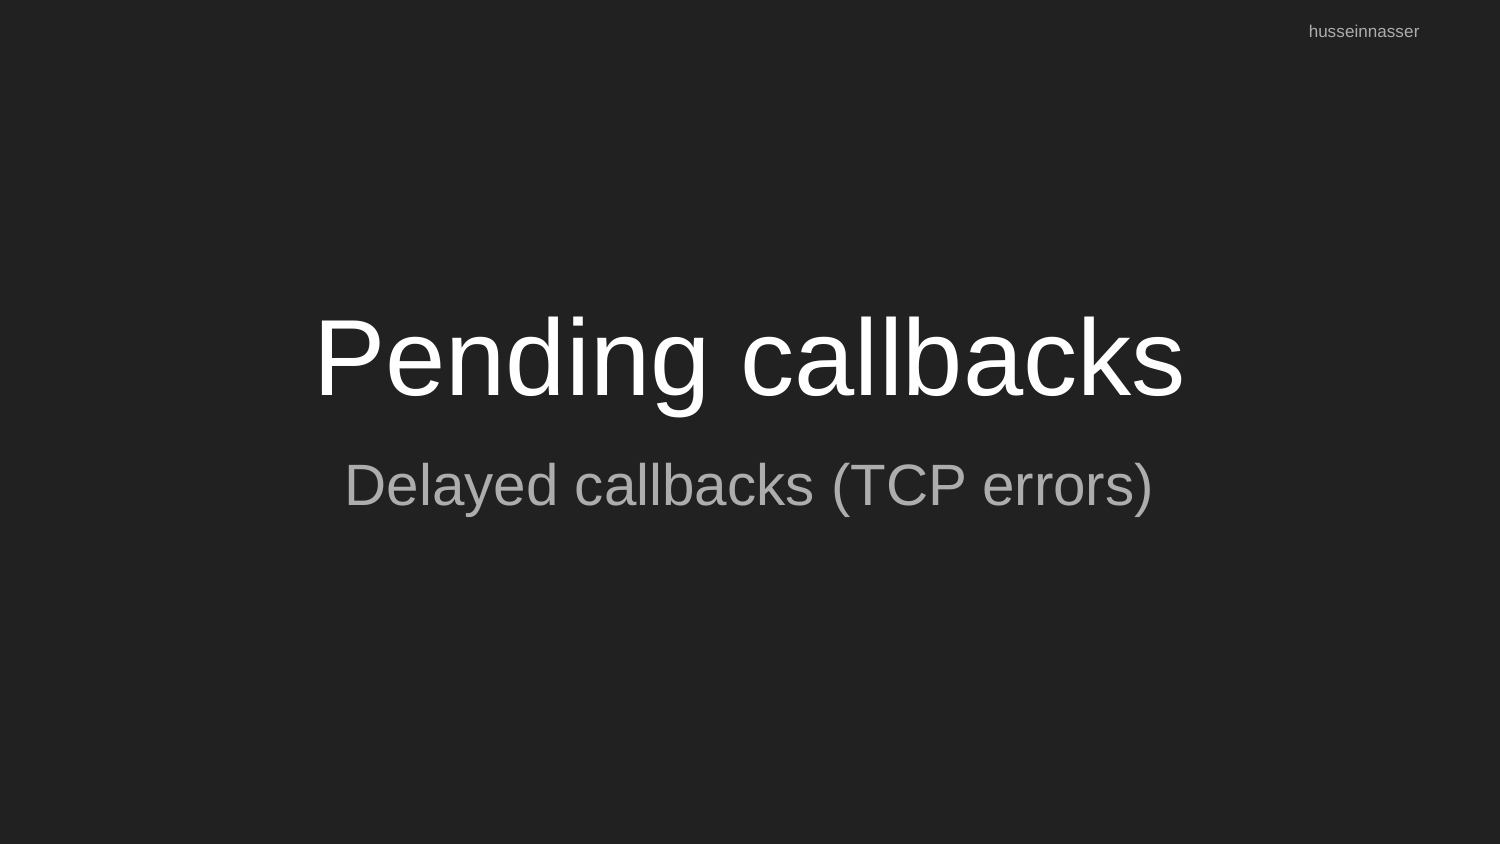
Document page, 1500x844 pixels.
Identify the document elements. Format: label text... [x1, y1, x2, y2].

title Pending callbacks [51, 95, 1449, 432]
subtitle Delayed callbacks (TCP errors) [51, 432, 1449, 563]
subtitle husseinnasser [1236, 11, 1492, 53]
